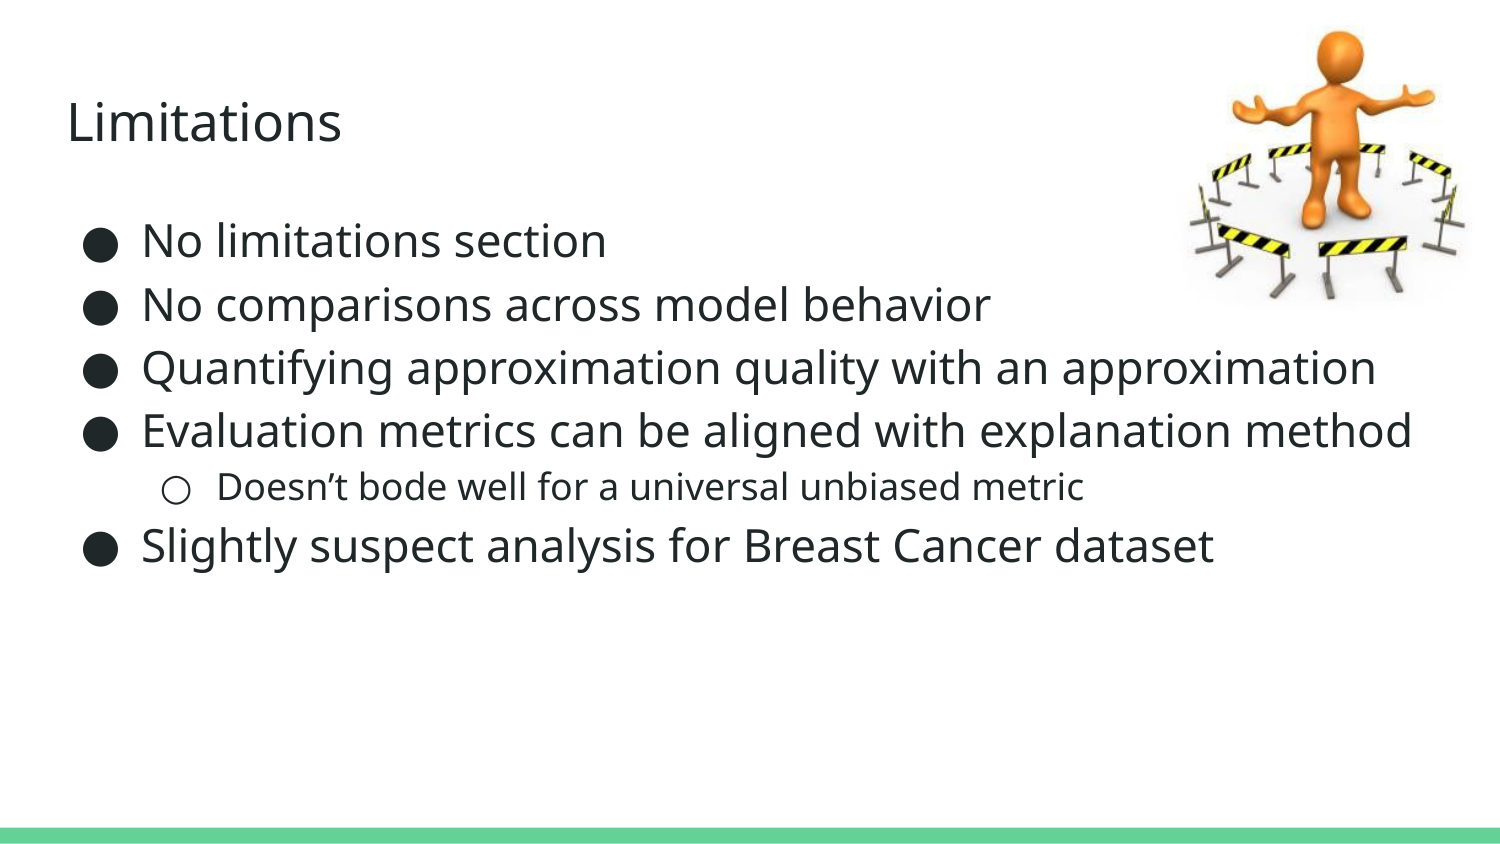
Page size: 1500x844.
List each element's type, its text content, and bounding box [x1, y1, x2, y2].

title Limitations [51, 72, 1163, 167]
list No limitations section No comparisons across model behavior Quantifying approximation quality with an approximation Evaluation metrics can be aligned with explanation method Doesn’t bode well for a universal unbiased metric Slightly suspect analysis for Breast Cancer dataset [51, 189, 1449, 750]
picture [1168, 6, 1482, 320]
